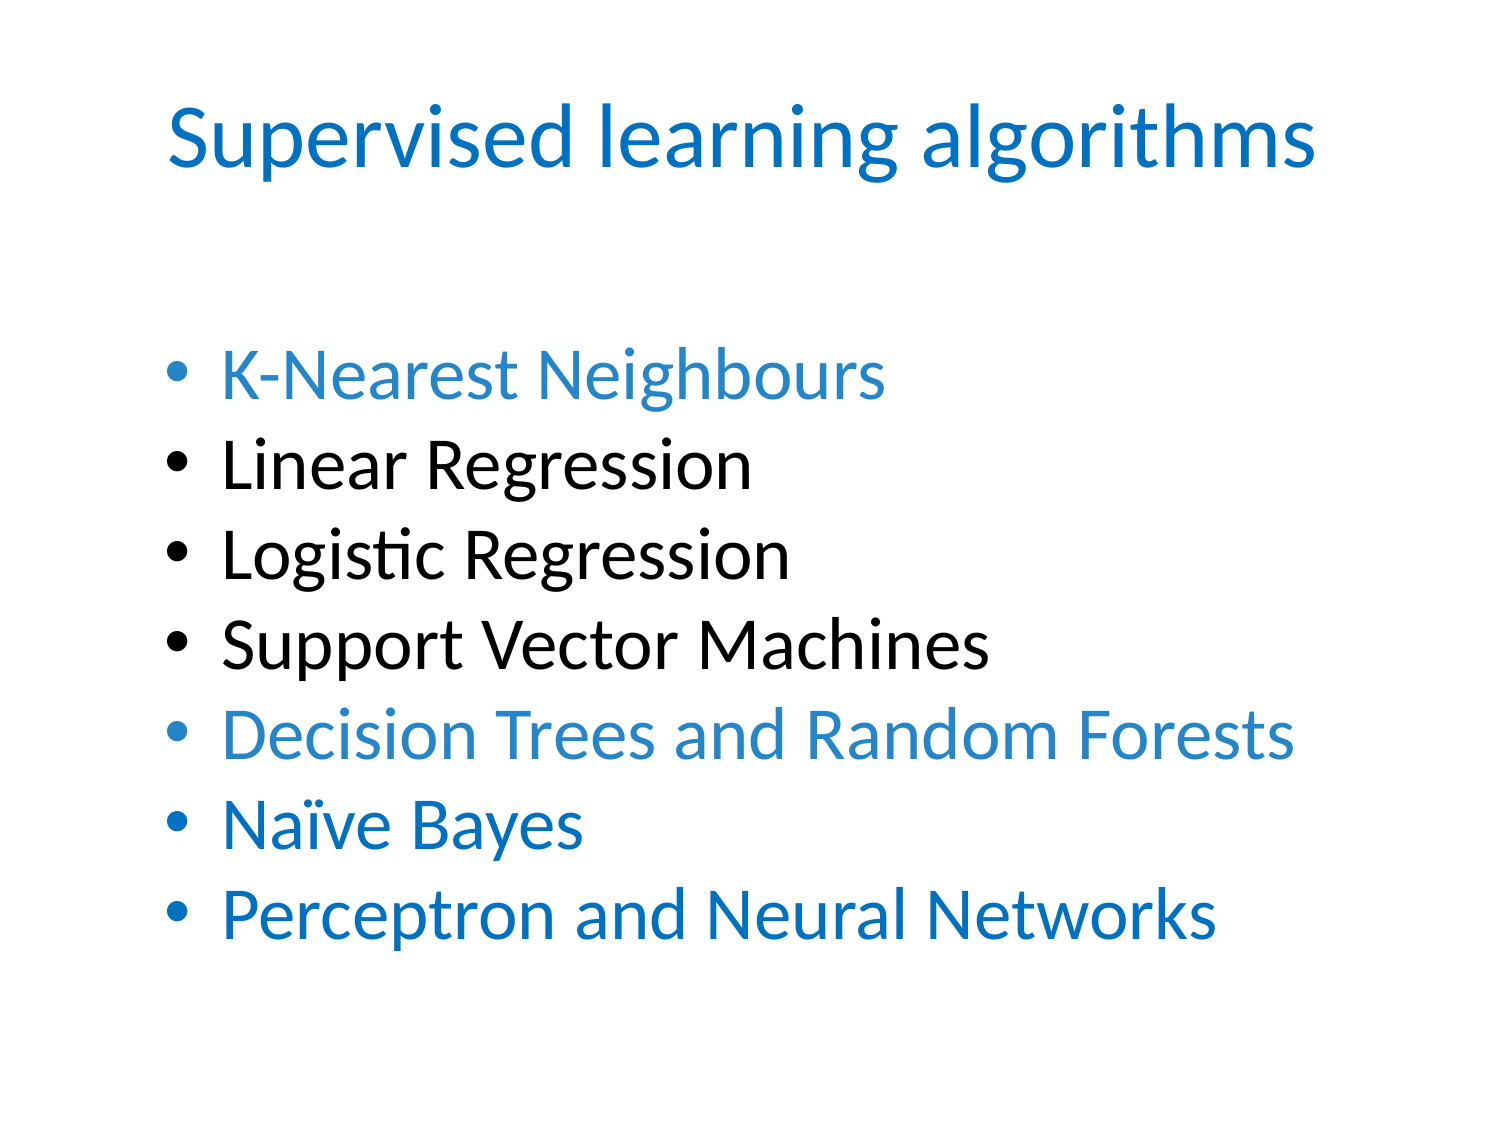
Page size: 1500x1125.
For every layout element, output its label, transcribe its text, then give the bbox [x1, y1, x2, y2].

title Supervised learning algorithms [167, 75, 1367, 298]
list K-Nearest Neighbours Linear Regression Logistic Regression Support Vector Machines Decision Trees and Random Forests Naïve Bayes Perceptron and Neural Networks [164, 324, 1364, 962]
